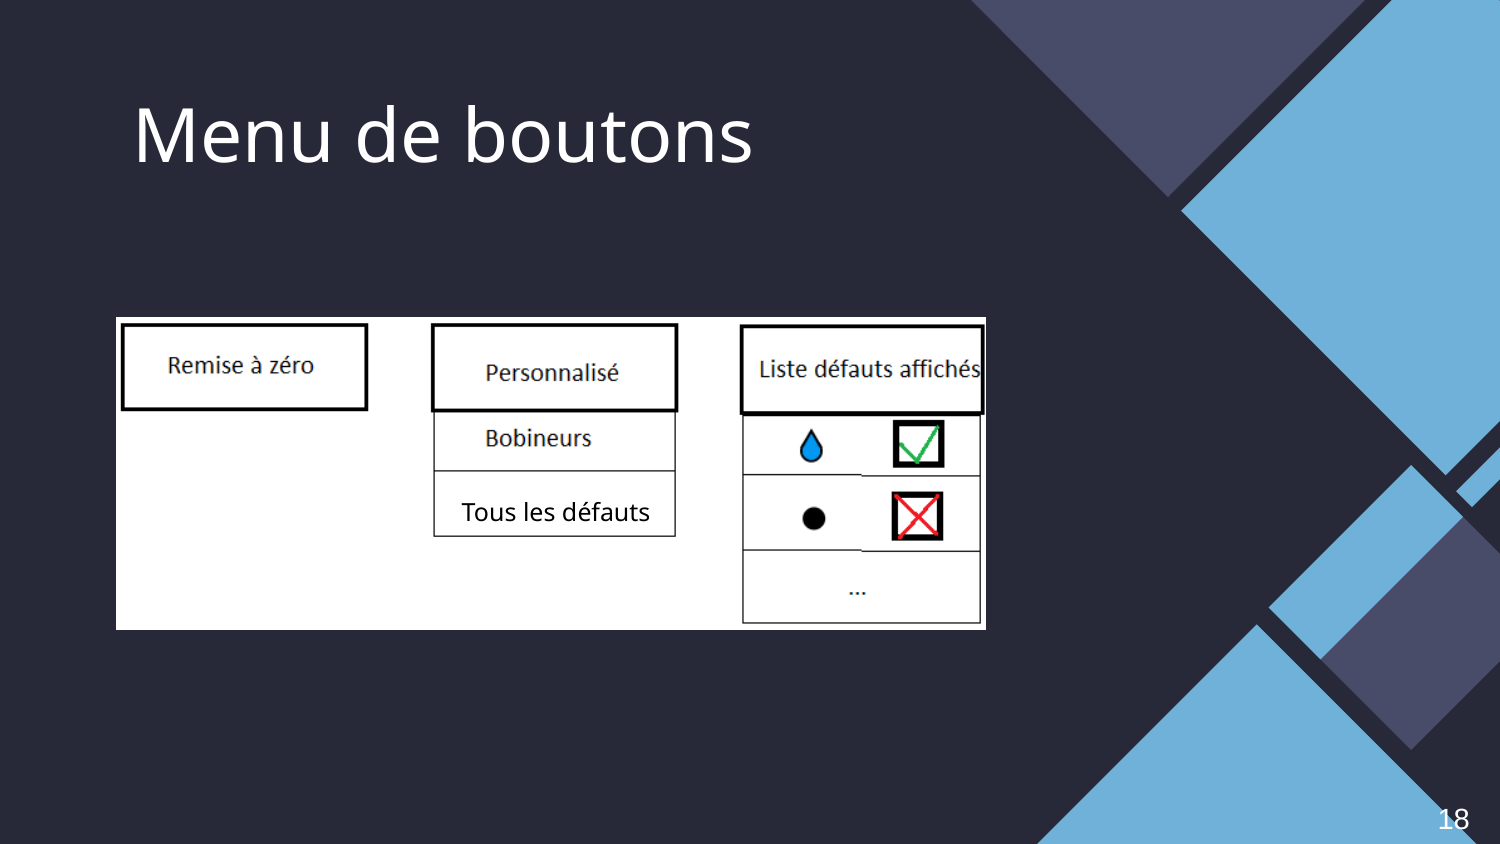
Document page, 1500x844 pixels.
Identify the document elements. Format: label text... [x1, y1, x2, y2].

picture [116, 317, 987, 631]
text_box 18 [1422, 793, 1492, 843]
title Menu de boutons [116, 88, 1383, 177]
